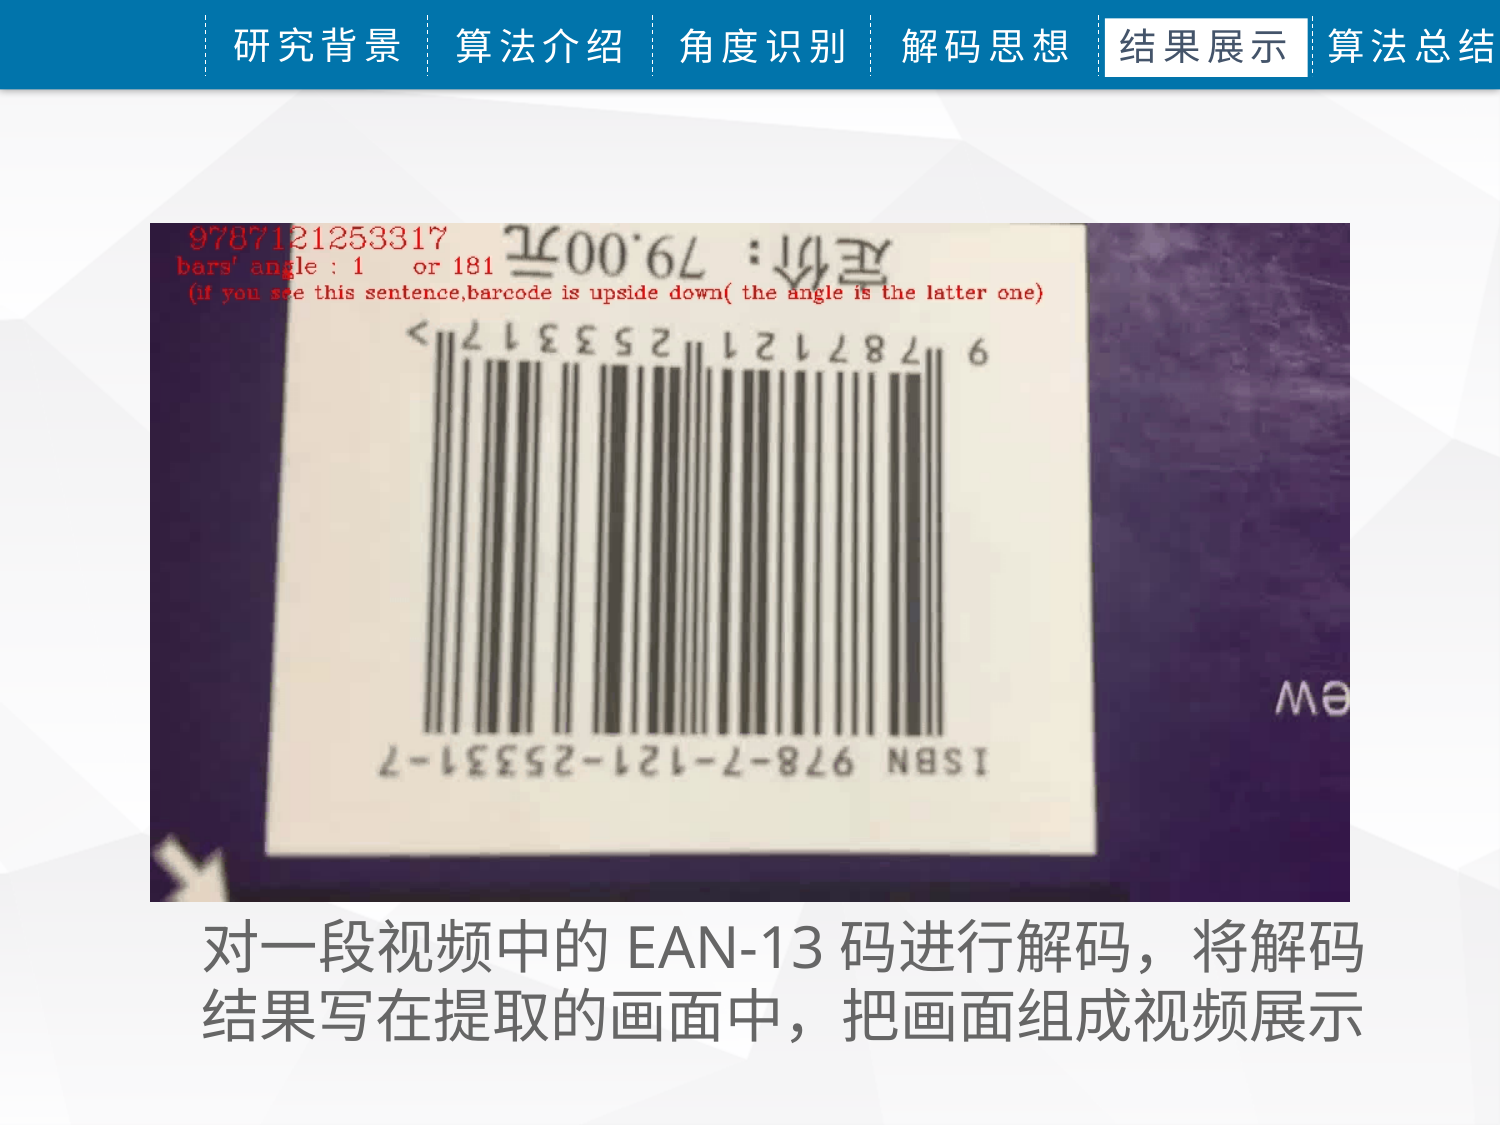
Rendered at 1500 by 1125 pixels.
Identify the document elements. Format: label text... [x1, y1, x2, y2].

text_box [0, 0, 1500, 90]
picture [0, 90, 1500, 1125]
text_box 研究背景 [214, 14, 421, 74]
text_box 算法介绍 [440, 15, 652, 76]
text_box 解码思想 [886, 15, 1098, 76]
text_box 角度识别 [871, 15, 876, 76]
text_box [149, 222, 1350, 903]
text_box 对一段视频中的EAN-13码进行解码，将解码结果写在提取的画面中，把画面组成视频展示 [186, 902, 1382, 1057]
text_box 结果展示 [1104, 15, 1312, 76]
text_box 角度识别 [663, 15, 870, 76]
text_box 算法总结 [1312, 15, 1500, 76]
